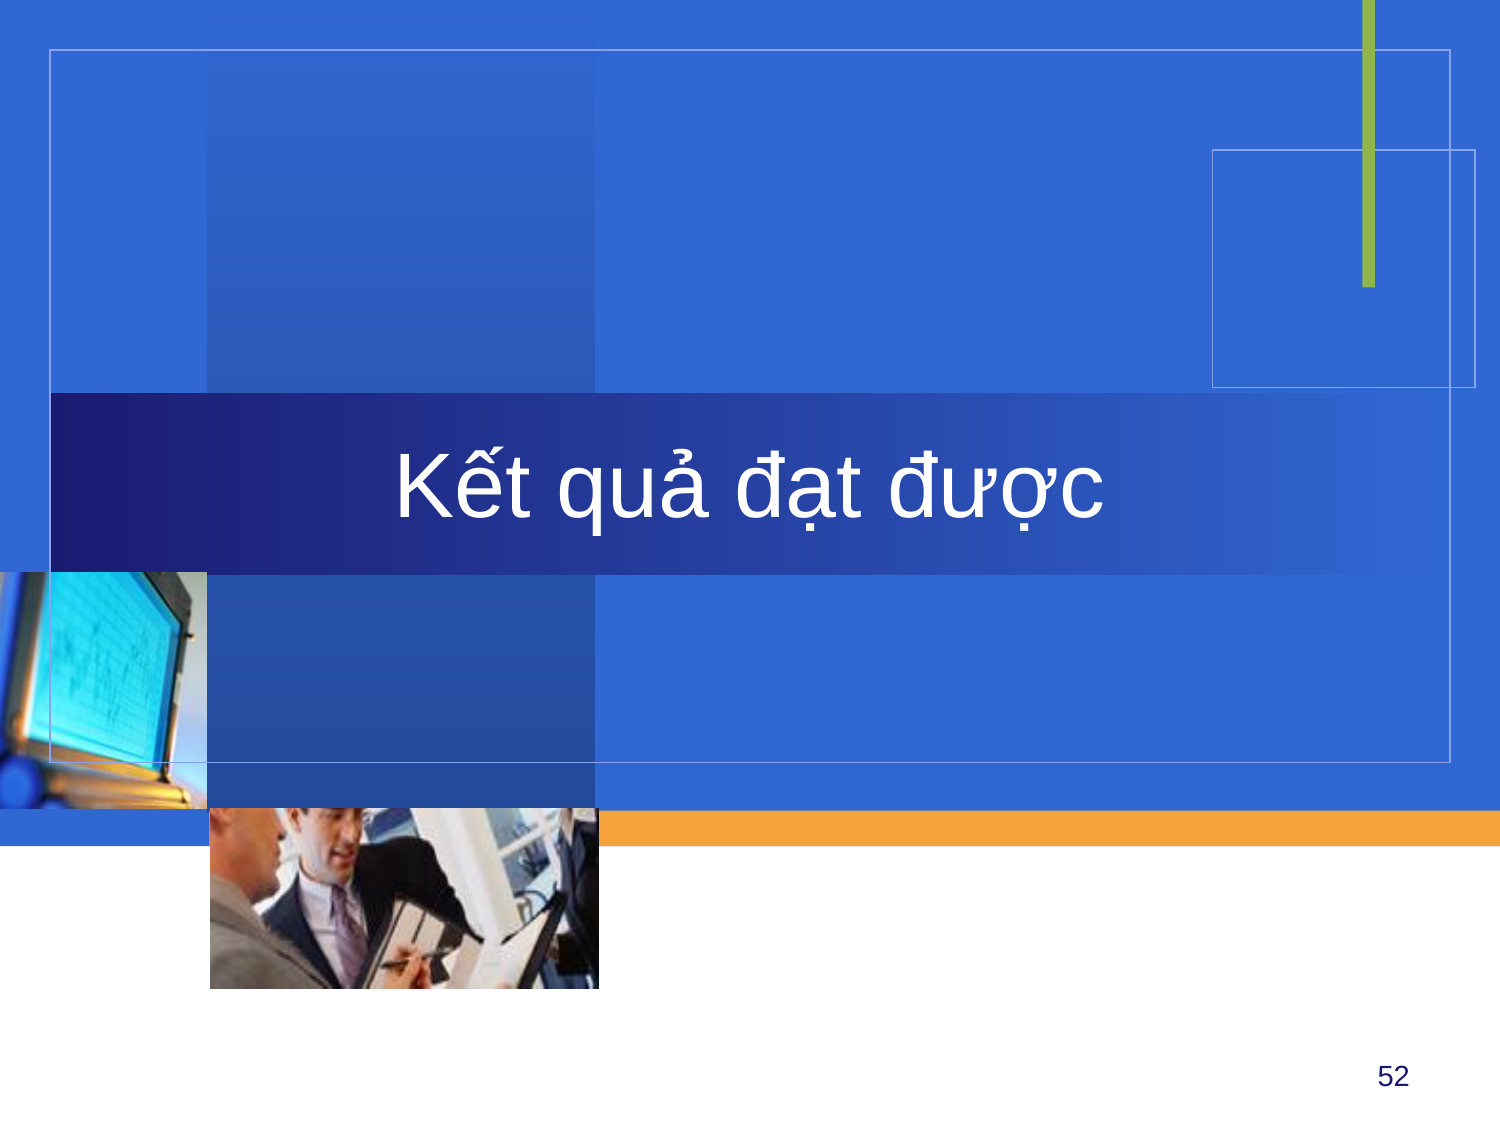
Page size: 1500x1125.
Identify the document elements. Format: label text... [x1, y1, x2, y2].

title Kết quả đạt được [75, 425, 1425, 538]
picture [0, 572, 207, 809]
picture [210, 808, 599, 989]
picture [51, 572, 207, 762]
slide_number 52 [1074, 1050, 1425, 1103]
